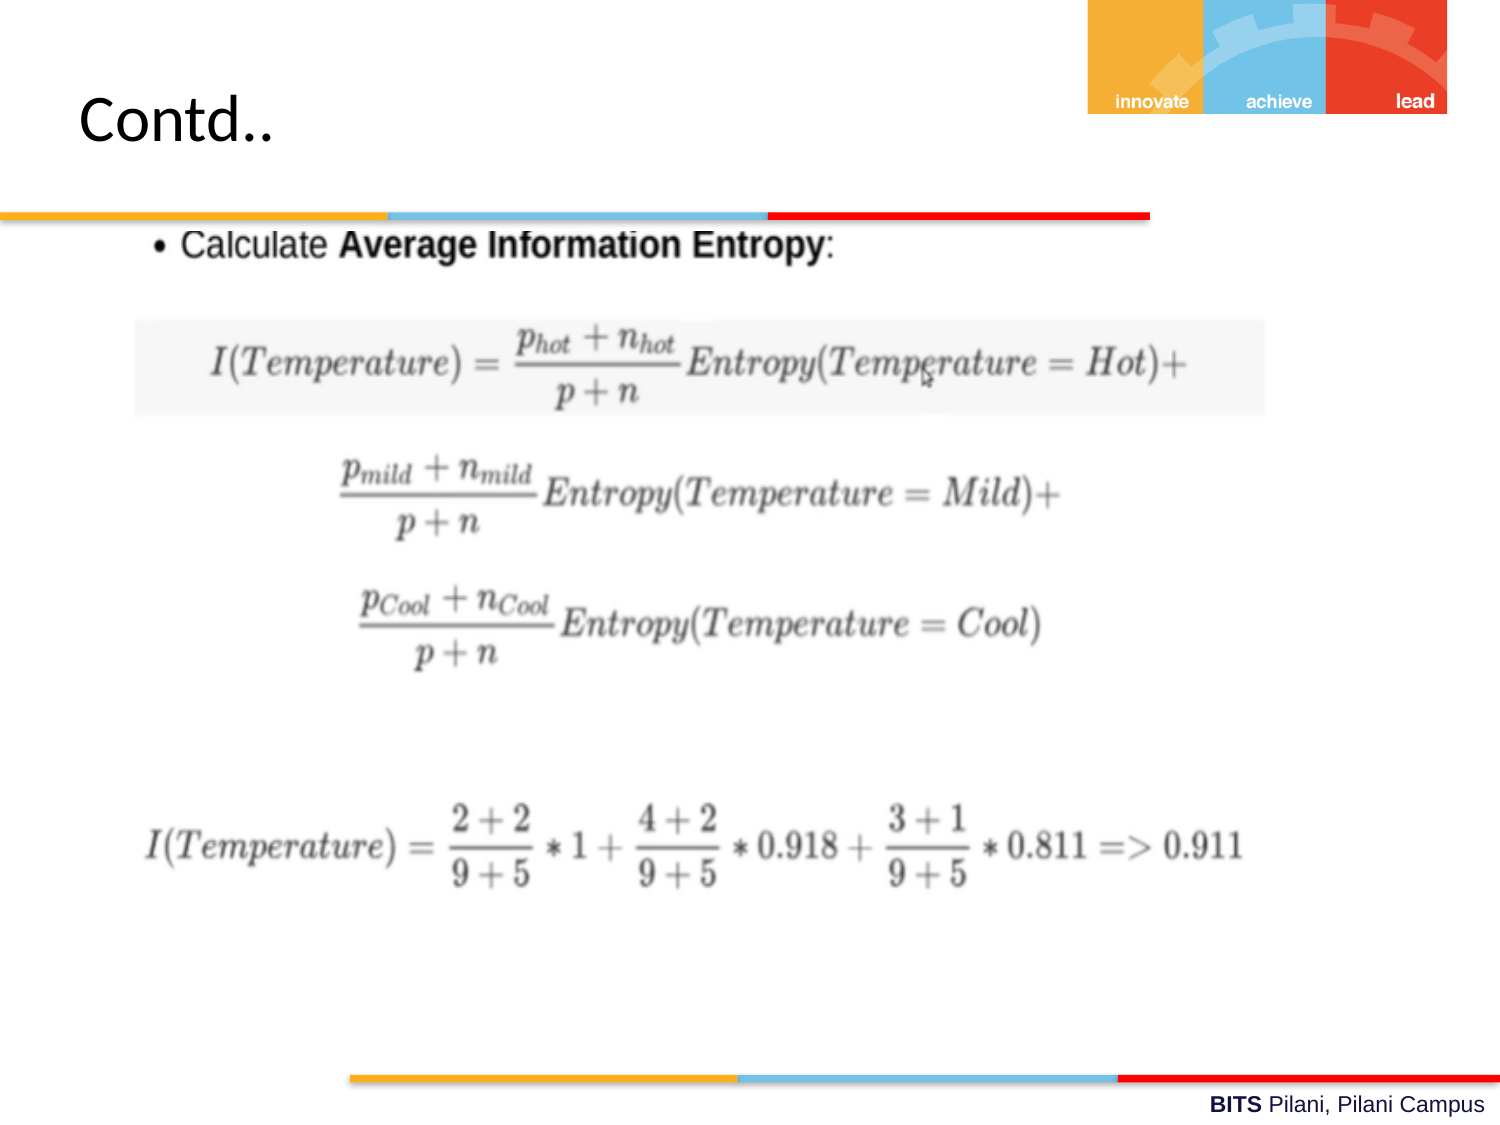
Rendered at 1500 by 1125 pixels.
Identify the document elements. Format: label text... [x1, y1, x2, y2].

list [111, 231, 1269, 898]
picture [1087, 0, 1448, 114]
title Contd.. [64, 45, 1069, 185]
